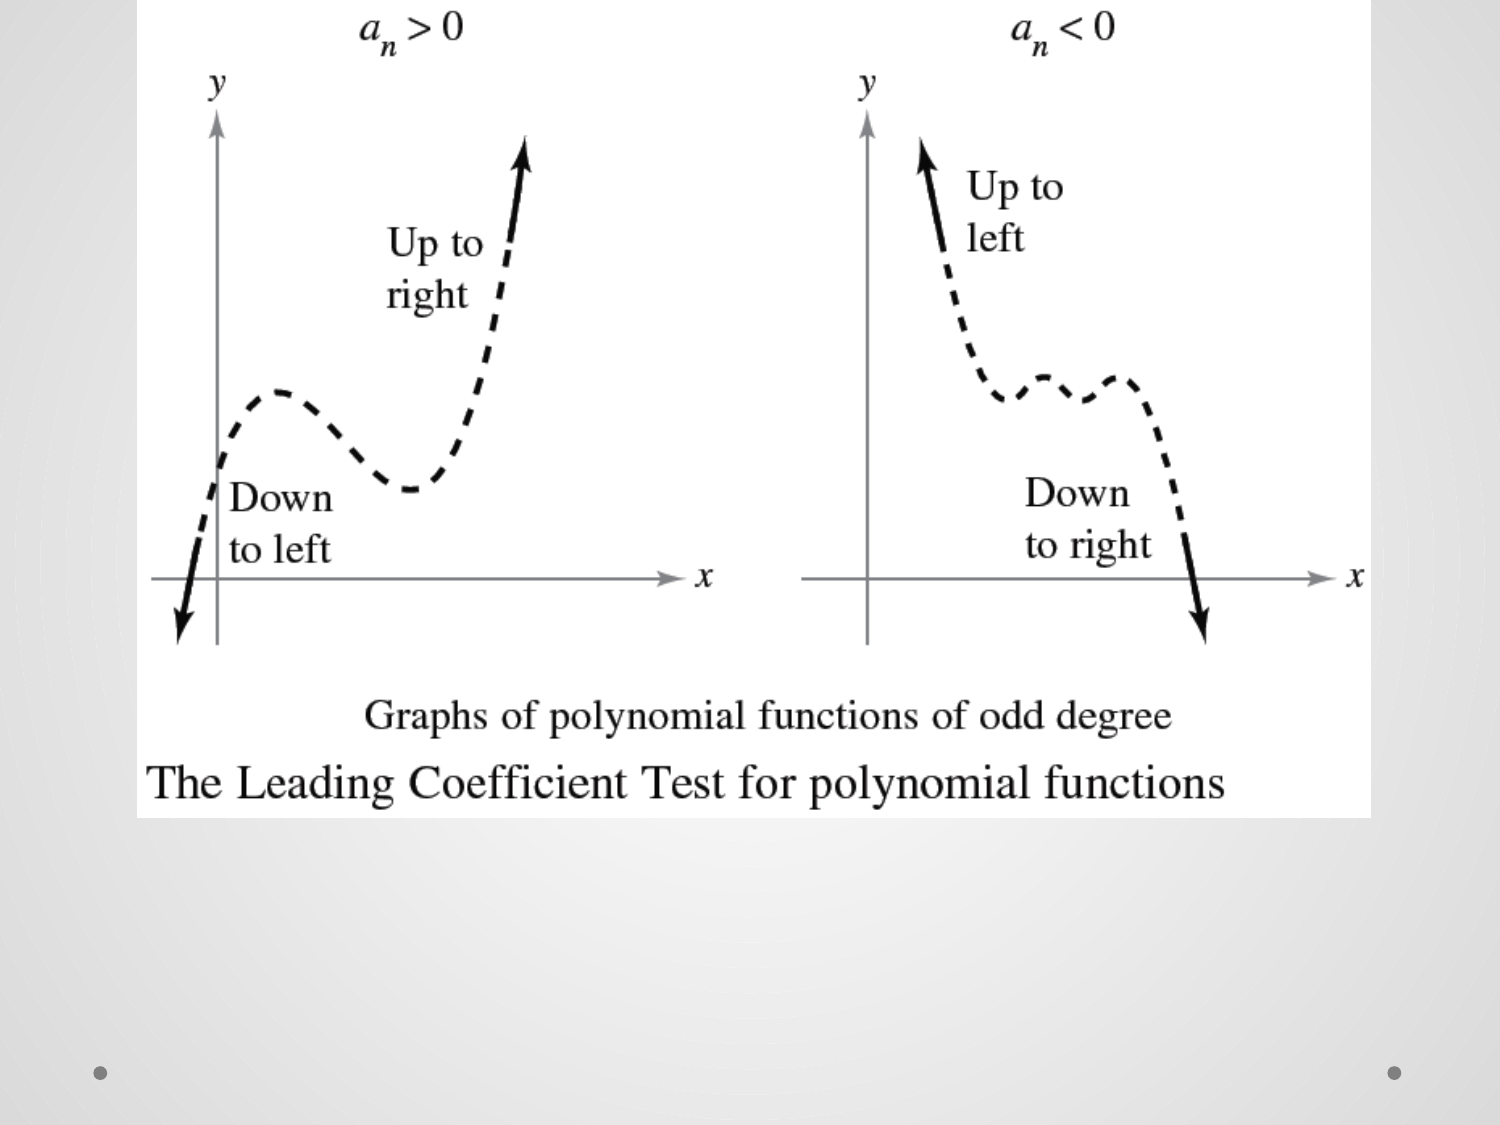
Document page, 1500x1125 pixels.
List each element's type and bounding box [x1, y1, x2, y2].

picture [137, 0, 1371, 818]
